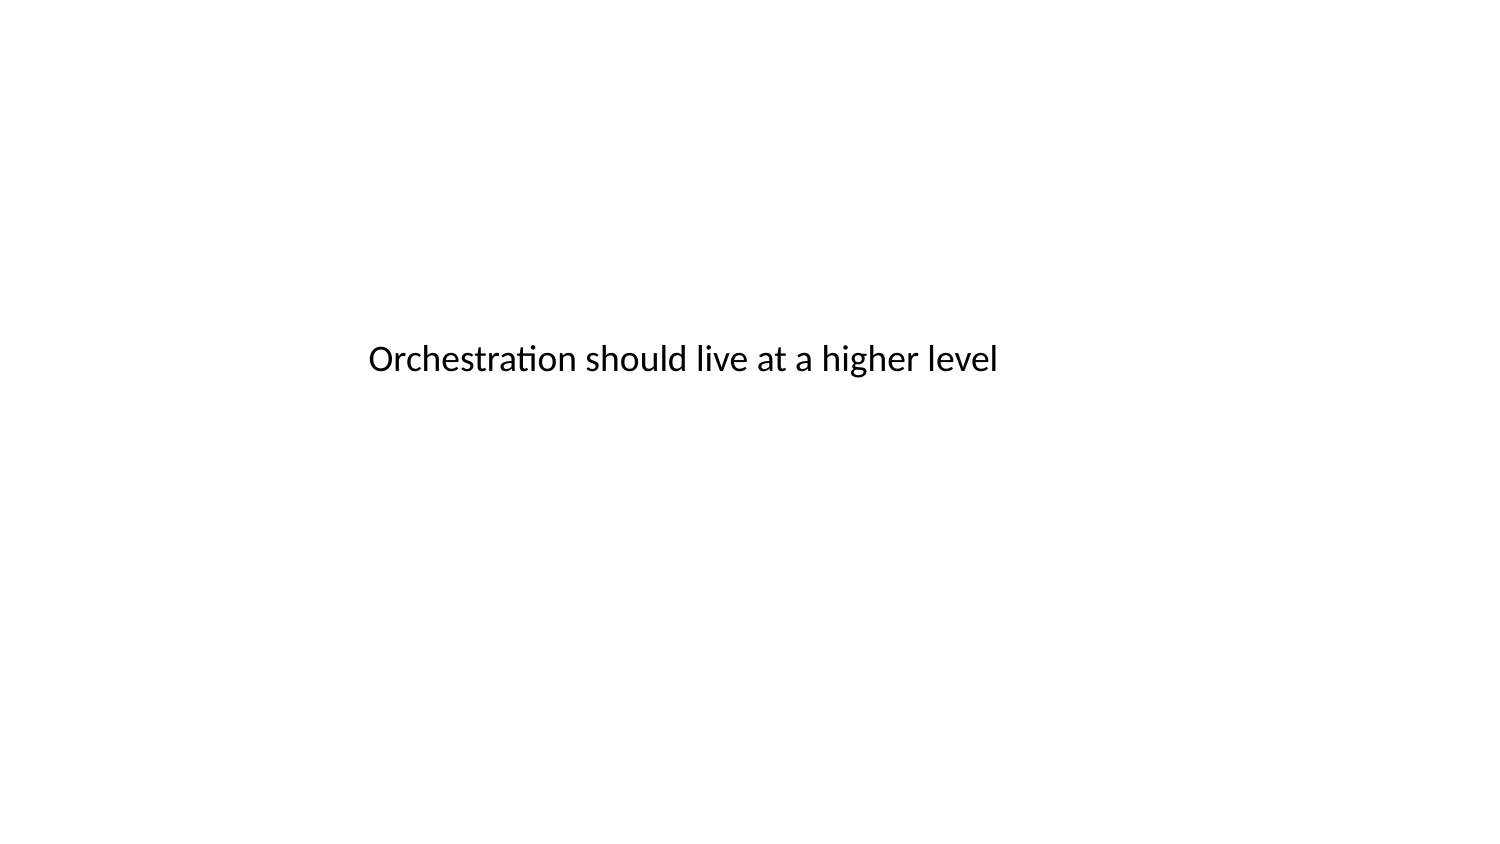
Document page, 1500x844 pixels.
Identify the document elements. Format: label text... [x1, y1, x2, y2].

text_box Orchestration should live at a higher level [353, 326, 1014, 386]
